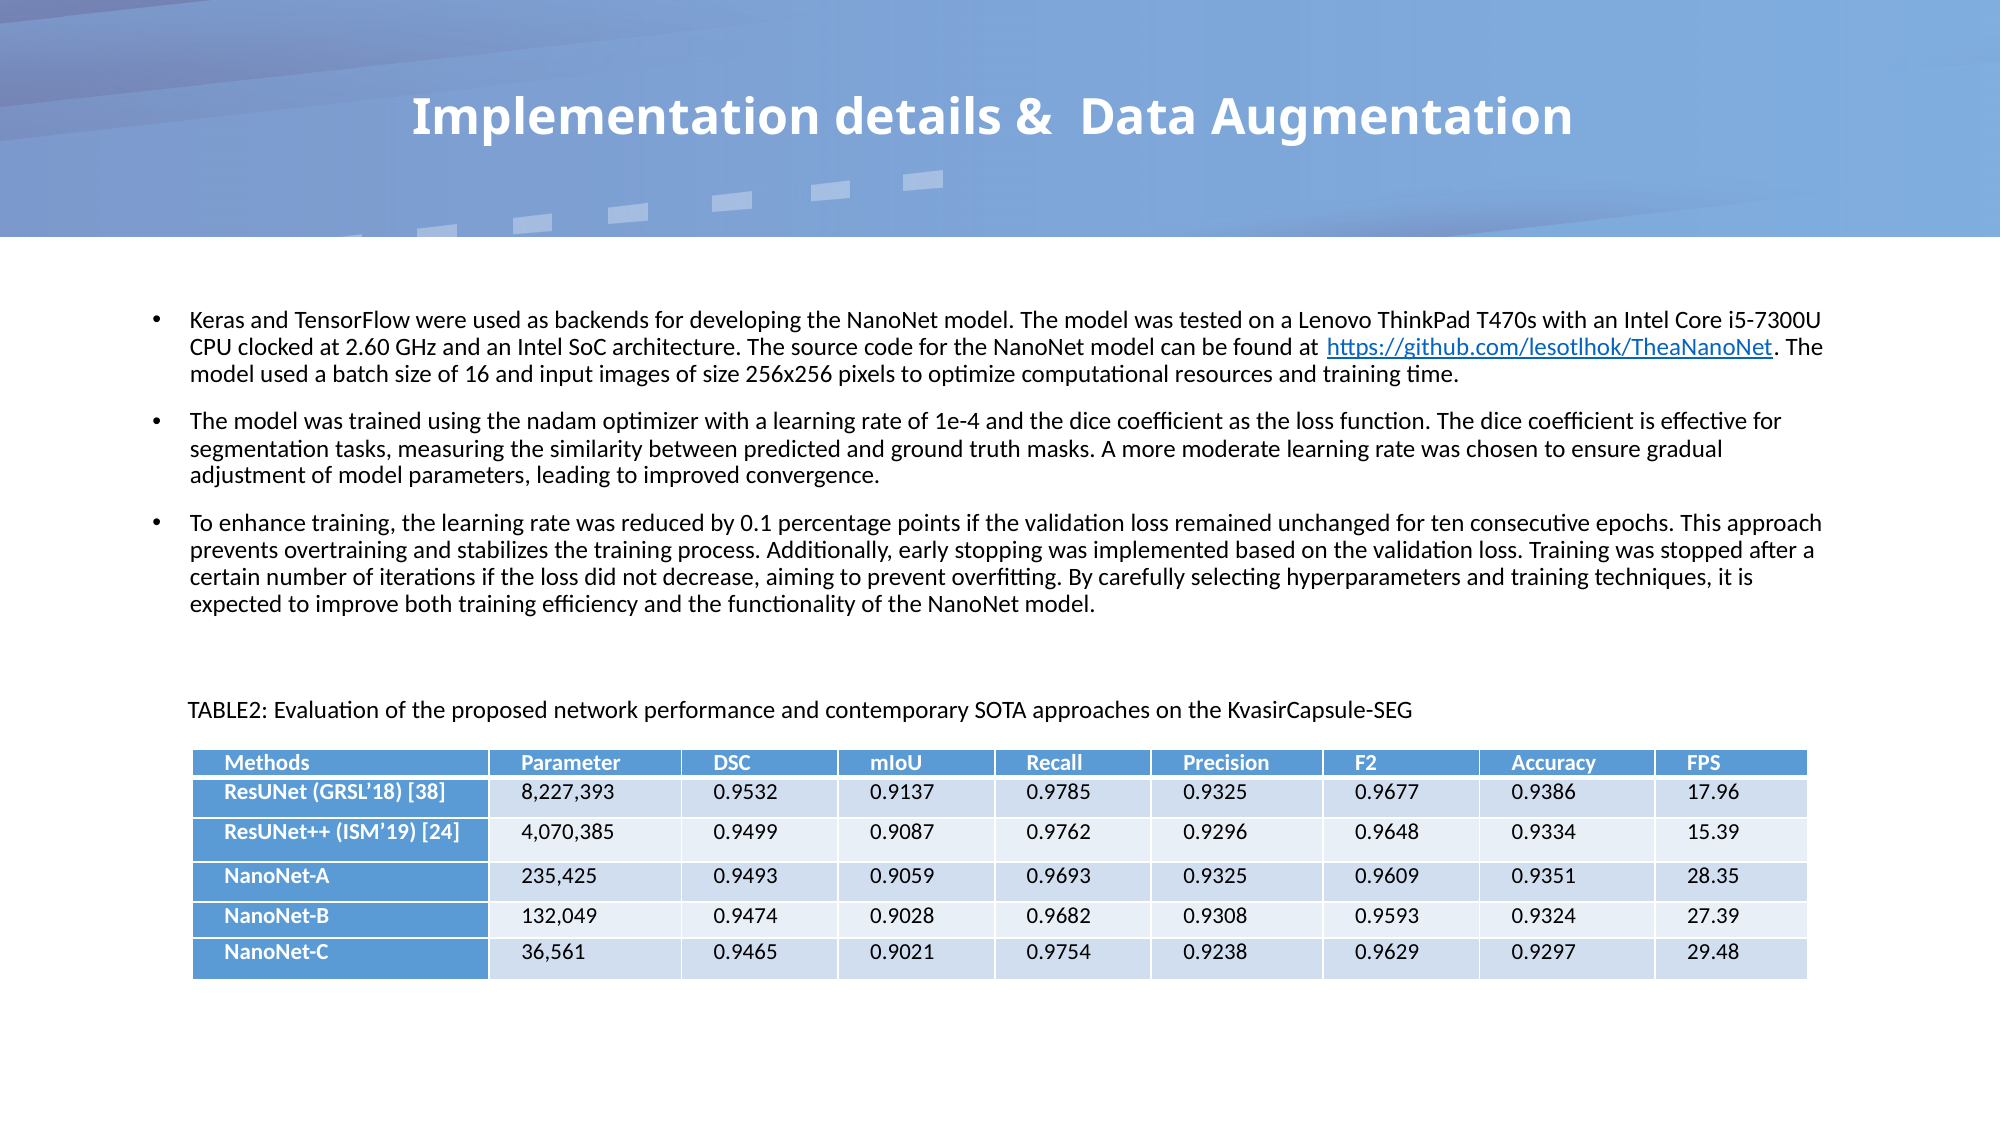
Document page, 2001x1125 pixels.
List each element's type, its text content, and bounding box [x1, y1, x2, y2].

table_cell 0.9465 [682, 939, 837, 979]
table_cell 29.48 [1656, 939, 1807, 979]
table_cell 0.9297 [1480, 939, 1654, 979]
table_cell 235,425 [490, 863, 681, 901]
table_cell 0.9028 [839, 903, 994, 937]
table_cell 0.9593 [1324, 903, 1479, 937]
table_cell 0.9334 [1480, 819, 1654, 861]
table_header Methods [193, 750, 488, 775]
table_cell 132,049 [490, 903, 681, 937]
table_cell 0.9493 [682, 863, 837, 901]
table_cell 0.9499 [682, 819, 837, 861]
table_cell 0.9325 [1152, 780, 1322, 817]
text_box TABLE2: Evaluation of the proposed network performance and contemporary SOTA approaches on the KvasirCapsule-SEG [172, 656, 1968, 731]
table_cell 27.39 [1656, 903, 1807, 937]
table_cell 0.9785 [996, 780, 1150, 817]
table_cell 0.9021 [839, 939, 994, 979]
table_cell 8,227,393 [490, 780, 681, 817]
table_cell 0.9609 [1324, 863, 1479, 901]
table_header F2 [1324, 750, 1479, 775]
table_cell NanoNet-B [193, 903, 488, 937]
table_cell 0.9324 [1480, 903, 1654, 937]
table_header mIoU [839, 750, 994, 775]
table_cell ResUNet++ (ISM’19) [24] [193, 819, 488, 861]
table_cell 0.9059 [839, 863, 994, 901]
table_cell 0.9474 [682, 903, 837, 937]
table_cell 15.39 [1656, 819, 1807, 861]
table_cell 36,561 [490, 939, 681, 979]
table_header Recall [996, 750, 1150, 775]
table_cell 28.35 [1656, 863, 1807, 901]
table_cell 0.9629 [1324, 939, 1479, 979]
table_cell NanoNet-A [193, 863, 488, 901]
table_cell ResUNet (GRSL’18) [38] [193, 780, 488, 817]
table_header FPS [1656, 750, 1807, 775]
table_cell NanoNet-C [193, 939, 488, 979]
table_cell 0.9238 [1152, 939, 1322, 979]
table_cell 0.9677 [1324, 780, 1479, 817]
table_cell 0.9296 [1152, 819, 1322, 861]
table_cell 0.9693 [996, 863, 1150, 901]
table_cell 0.9532 [682, 780, 837, 817]
table_header Precision [1152, 750, 1322, 775]
list Keras and TensorFlow were used as backends for developing the NanoNet model. The model was tested on a Lenovo ThinkPad T470s with an Intel Core i5-7300U CPU clocked at 2.60 GHz and an Intel SoC architecture. The source code for the NanoNet model can be found at https://github.com/lesotlhok/TheaNanoNet. The model used a batch size of 16 and input images of size 256x256 pixels to optimize computational resources and training time. The model was trained using the nadam optimizer with a learning rate of 1e-4 and the dice coefficient as the loss function. The dice coefficient is effective for segmentation tasks, measuring the similarity between predicted and ground truth masks. A more moderate learning rate was chosen to ensure gradual adjustment of model parameters, leading to improved convergence. To enhance training, the learning rate was reduced by 0.1 percentage points if the validation loss remained unchanged for ten consecutive epochs. This approach prevents overtraining and stabilizes the training process. Additionally, early stopping was implemented based on the validation loss. Training was stopped after a certain number of iterations if the loss did not decrease, aiming to prevent overfitting. By carefully selecting hyperparameters and training techniques, it is expected to improve both training efficiency and the functionality of the NanoNet model. [137, 299, 1863, 1014]
table_cell 17.96 [1656, 780, 1807, 817]
table_cell 0.9087 [839, 819, 994, 861]
table_cell 0.9682 [996, 903, 1150, 937]
table_header Parameter [490, 750, 681, 775]
table_cell 4,070,385 [490, 819, 681, 861]
table_cell 0.9762 [996, 819, 1150, 861]
table_cell 0.9754 [996, 939, 1150, 979]
table_cell 0.9648 [1324, 819, 1479, 861]
title Implementation details & Data Augmentation [0, 0, 2000, 237]
table_cell 0.9137 [839, 780, 994, 817]
table_cell 0.9386 [1480, 780, 1654, 817]
table_header DSC [682, 750, 837, 775]
table_cell 0.9325 [1152, 863, 1322, 901]
table_cell 0.9308 [1152, 903, 1322, 937]
table_header Accuracy [1480, 750, 1654, 775]
table_cell 0.9351 [1480, 863, 1654, 901]
